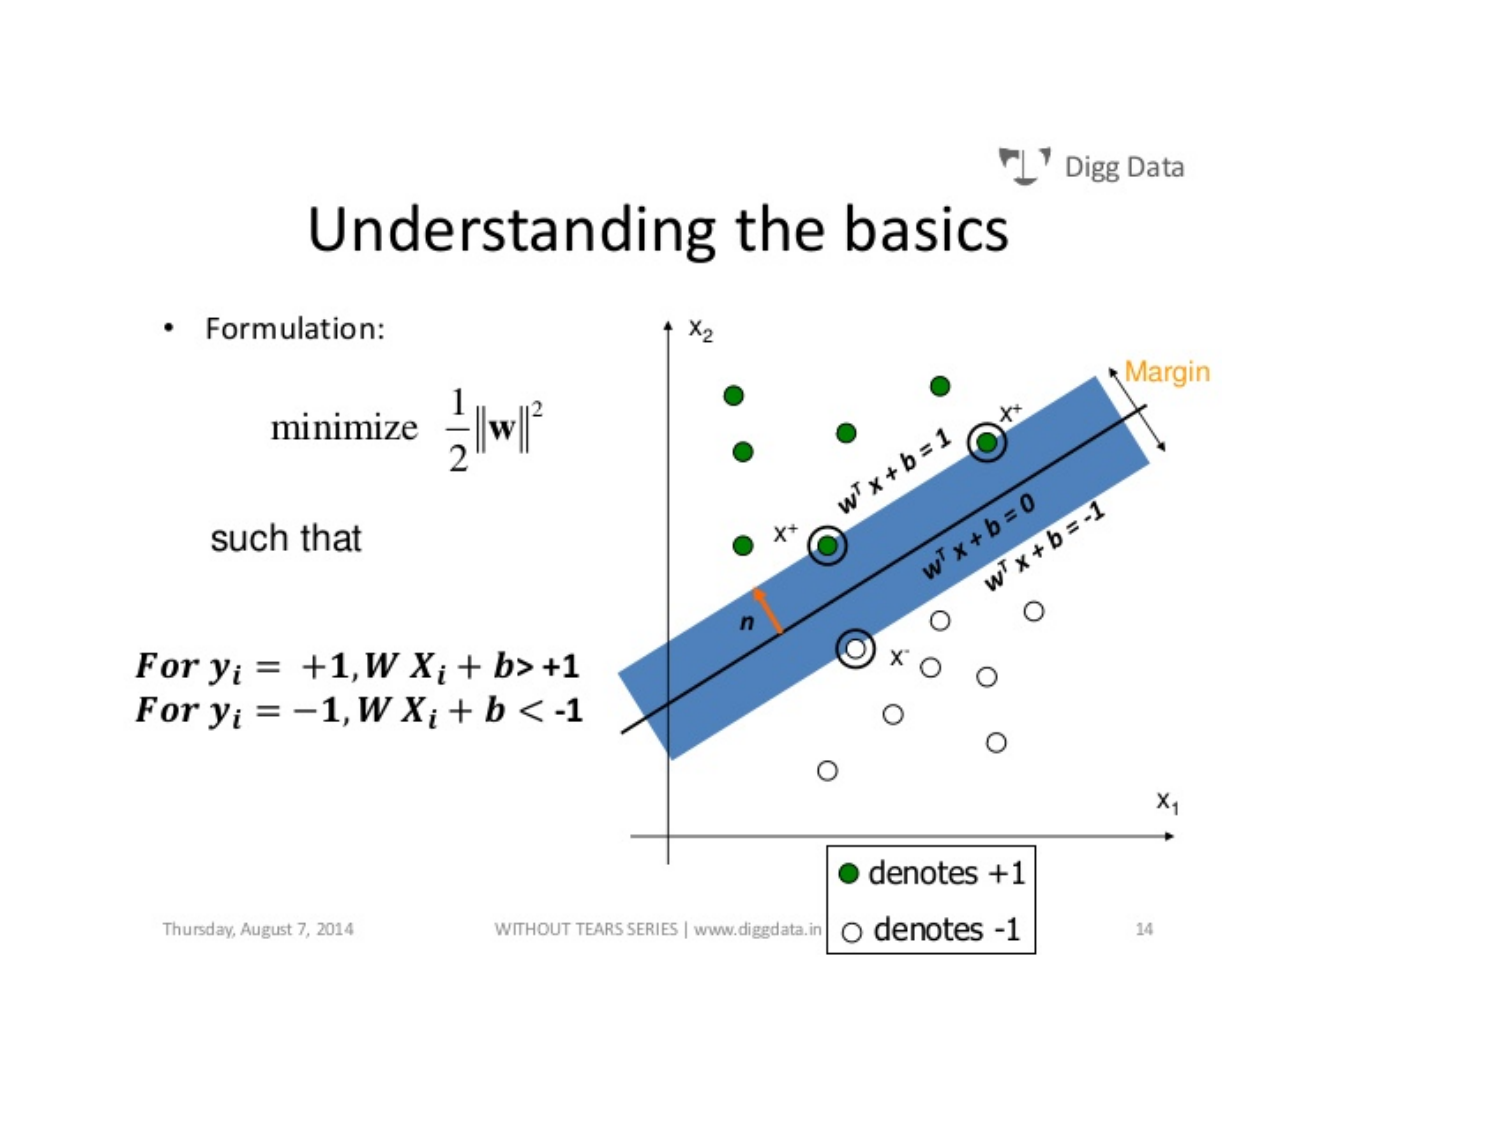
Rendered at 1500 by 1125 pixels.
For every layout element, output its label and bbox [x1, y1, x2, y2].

picture [96, 124, 1222, 969]
